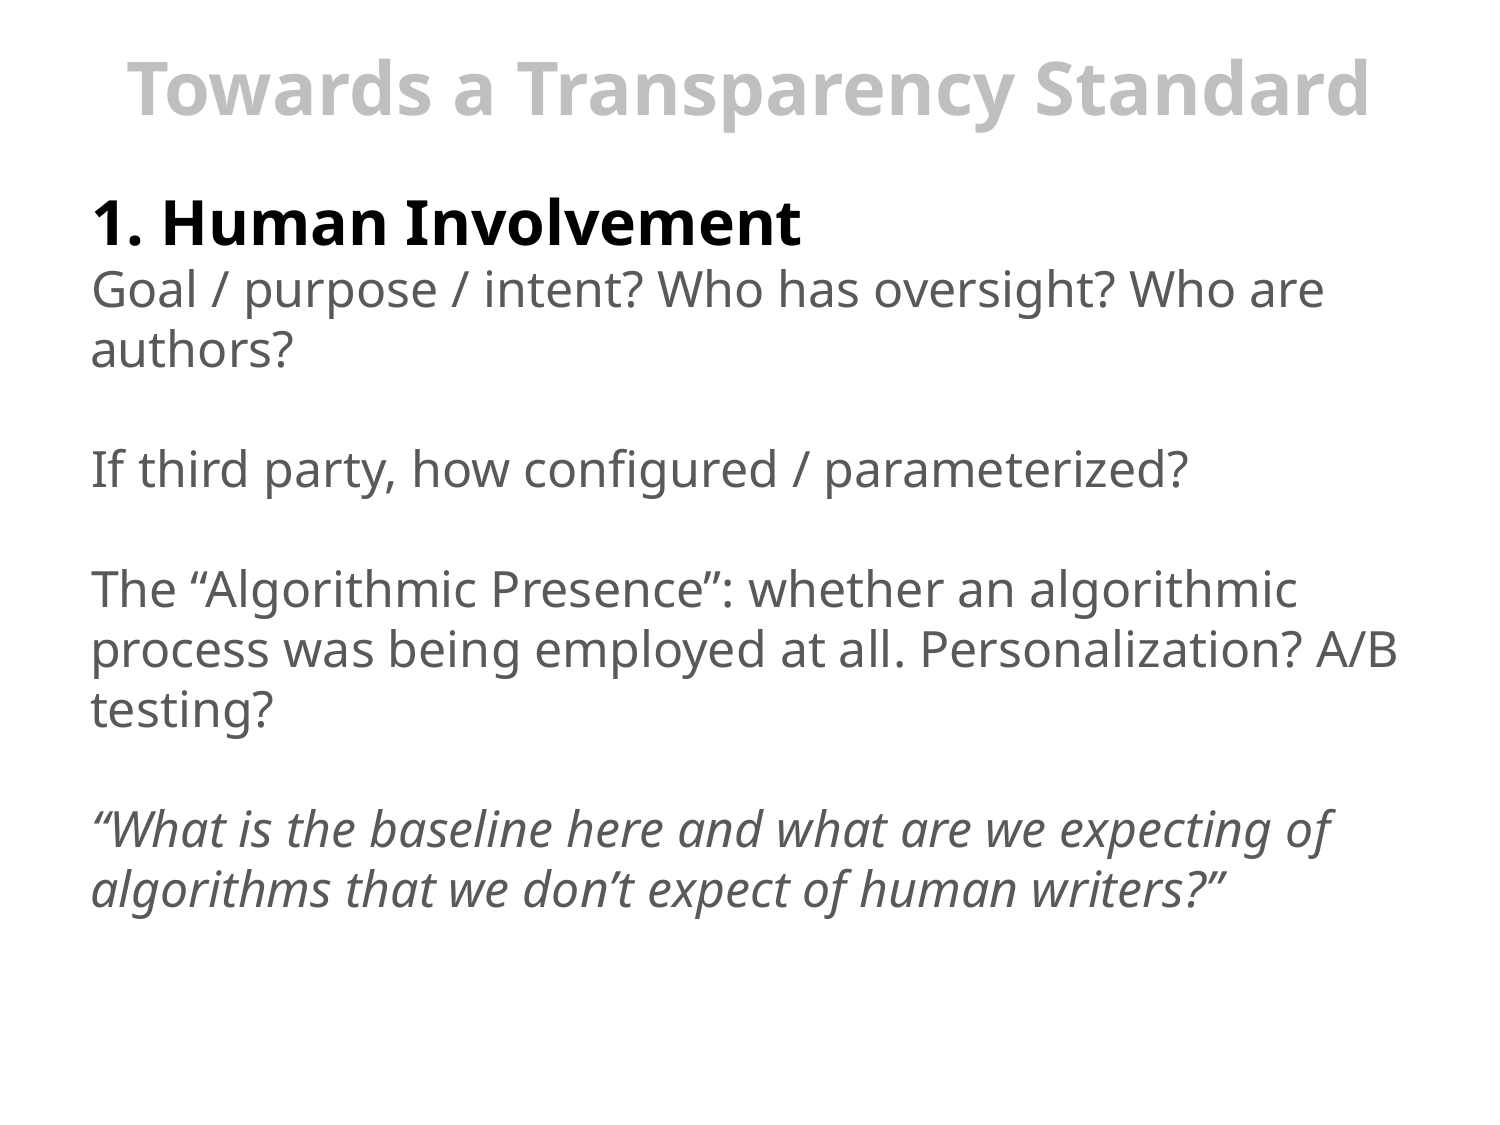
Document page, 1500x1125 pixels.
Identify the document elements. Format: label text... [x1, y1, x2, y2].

list 1. Human Involvement Goal / purpose / intent? Who has oversight? Who are authors? If third party, how configured / parameterized? The “Algorithmic Presence”: whether an algorithmic process was being employed at all. Personalization? A/B testing? “What is the baseline here and what are we expecting of algorithms that we don’t expect of human writers?” [75, 174, 1432, 1034]
title Towards a Transparency Standard [75, 24, 1425, 147]
